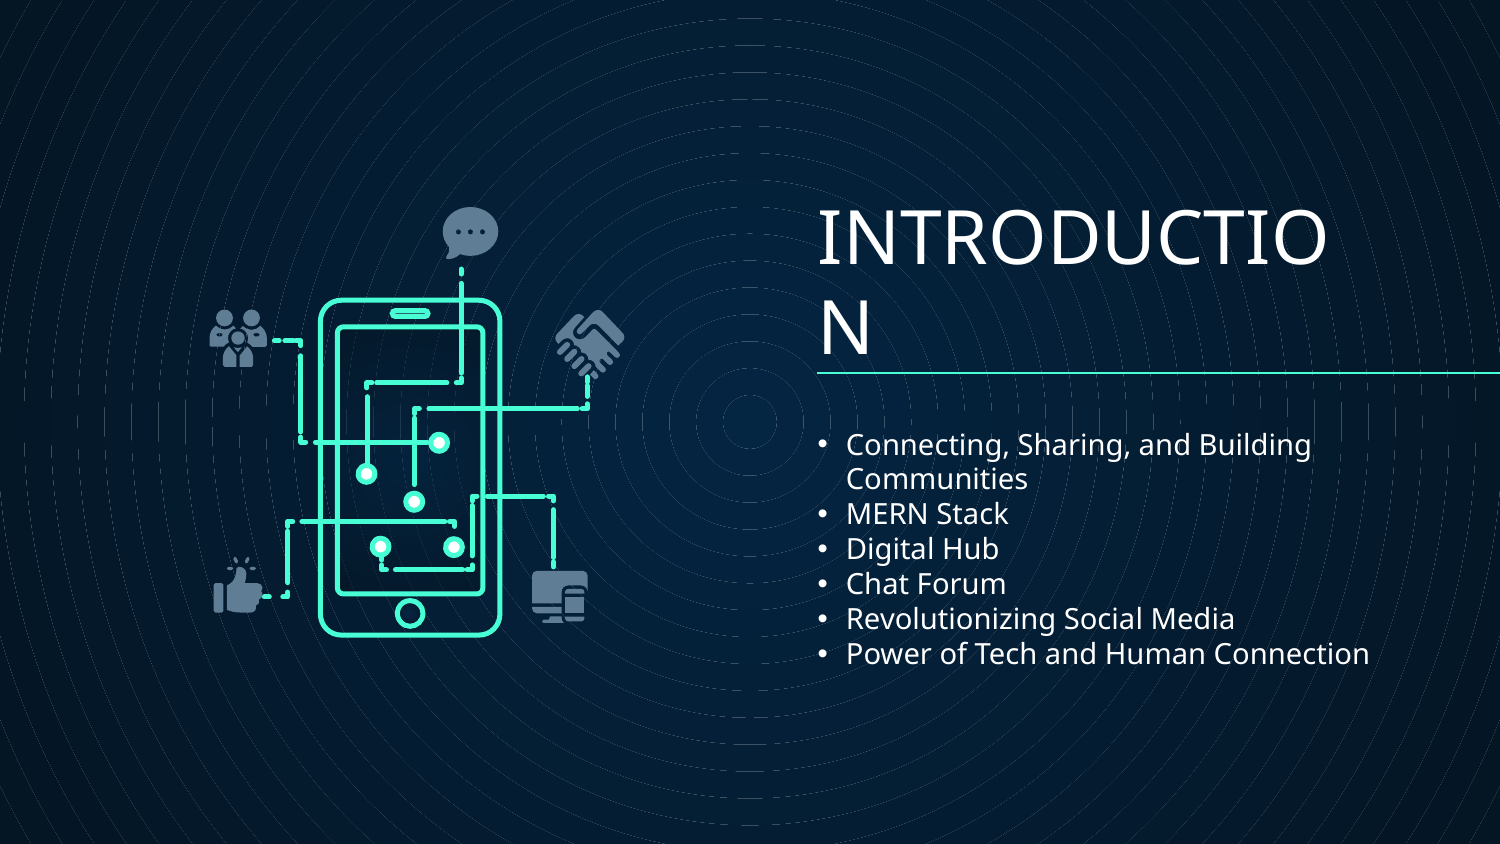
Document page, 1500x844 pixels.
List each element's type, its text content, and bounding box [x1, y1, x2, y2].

text_box [337, 326, 483, 594]
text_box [531, 570, 588, 624]
text_box [392, 310, 428, 317]
text_box [372, 538, 389, 556]
text_box [430, 434, 448, 452]
text_box [397, 600, 423, 627]
text_box [445, 538, 463, 556]
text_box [554, 309, 626, 380]
title INTRODUCTION [802, 285, 1382, 385]
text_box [209, 309, 268, 368]
subtitle Connecting, Sharing, and Building Communities MERN Stack Digital Hub Chat Forum Revolutionizing Social Media Power of Tech and Human Connection [802, 410, 1428, 767]
text_box [405, 493, 423, 511]
text_box [442, 206, 499, 260]
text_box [213, 556, 264, 613]
text_box [358, 465, 375, 483]
